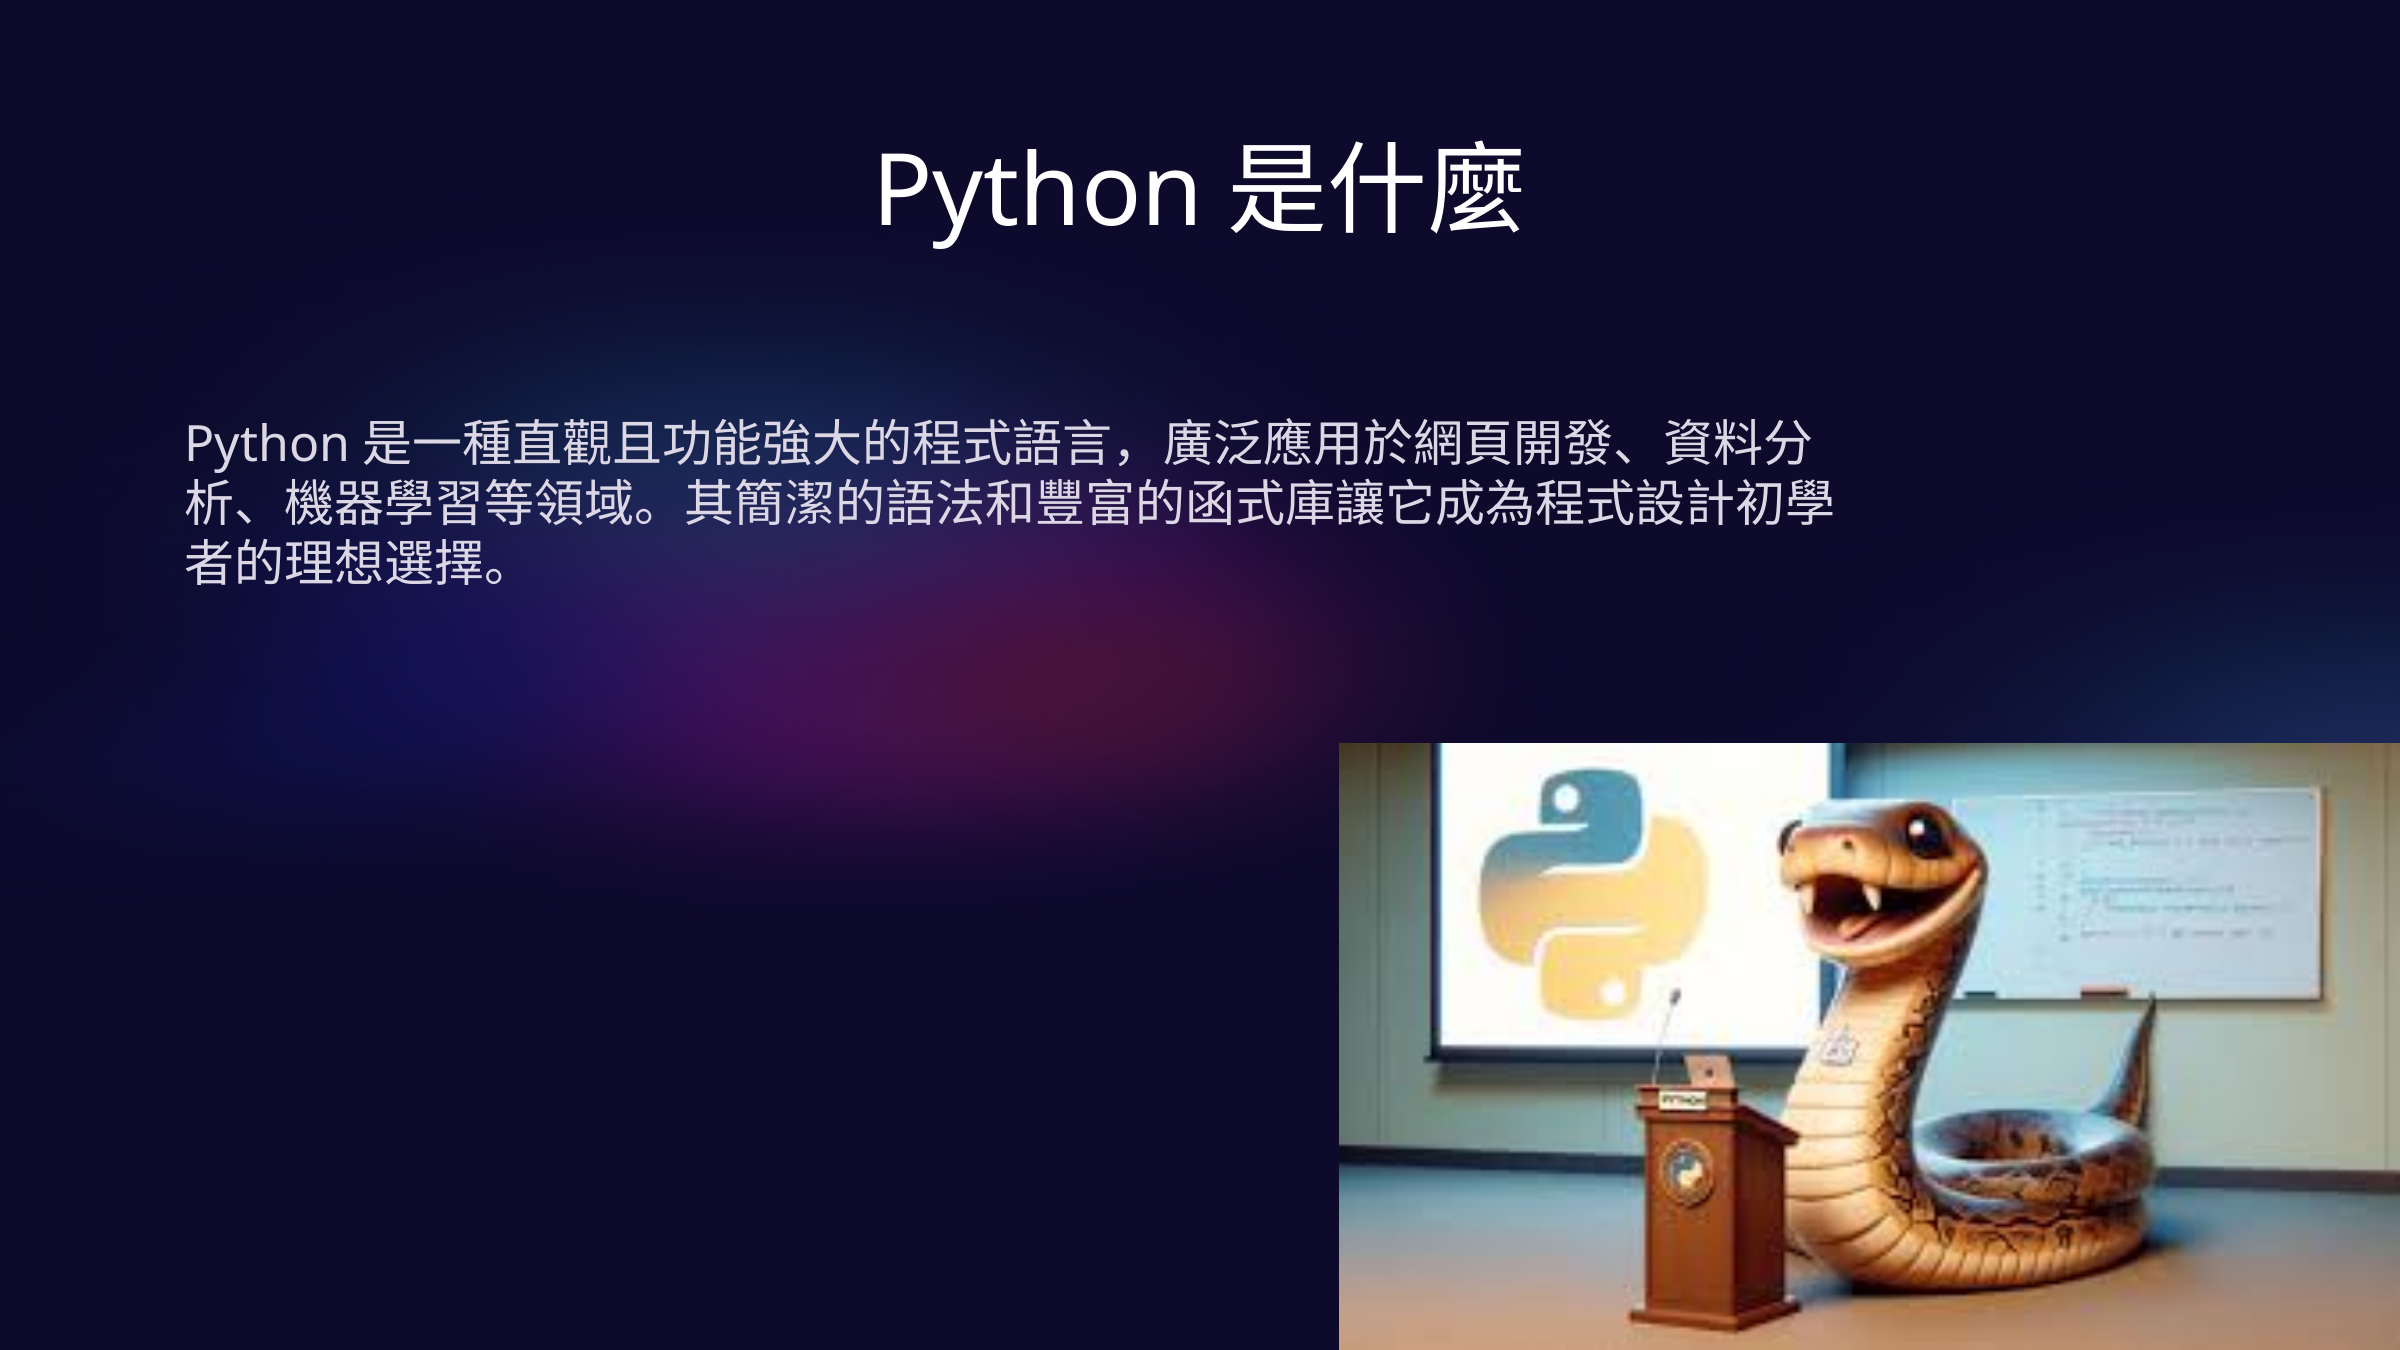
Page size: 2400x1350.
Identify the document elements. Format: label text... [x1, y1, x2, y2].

text_box Python是什麼 [586, 118, 1814, 253]
text_box Python是一種直觀且功能強大的程式語言，廣泛應用於網頁開發、資料分析、機器學習等領域。其簡潔的語法和豐富的函式庫讓它成為程式設計初學者的理想選擇。 [169, 404, 1875, 660]
picture [1339, 743, 2400, 1350]
